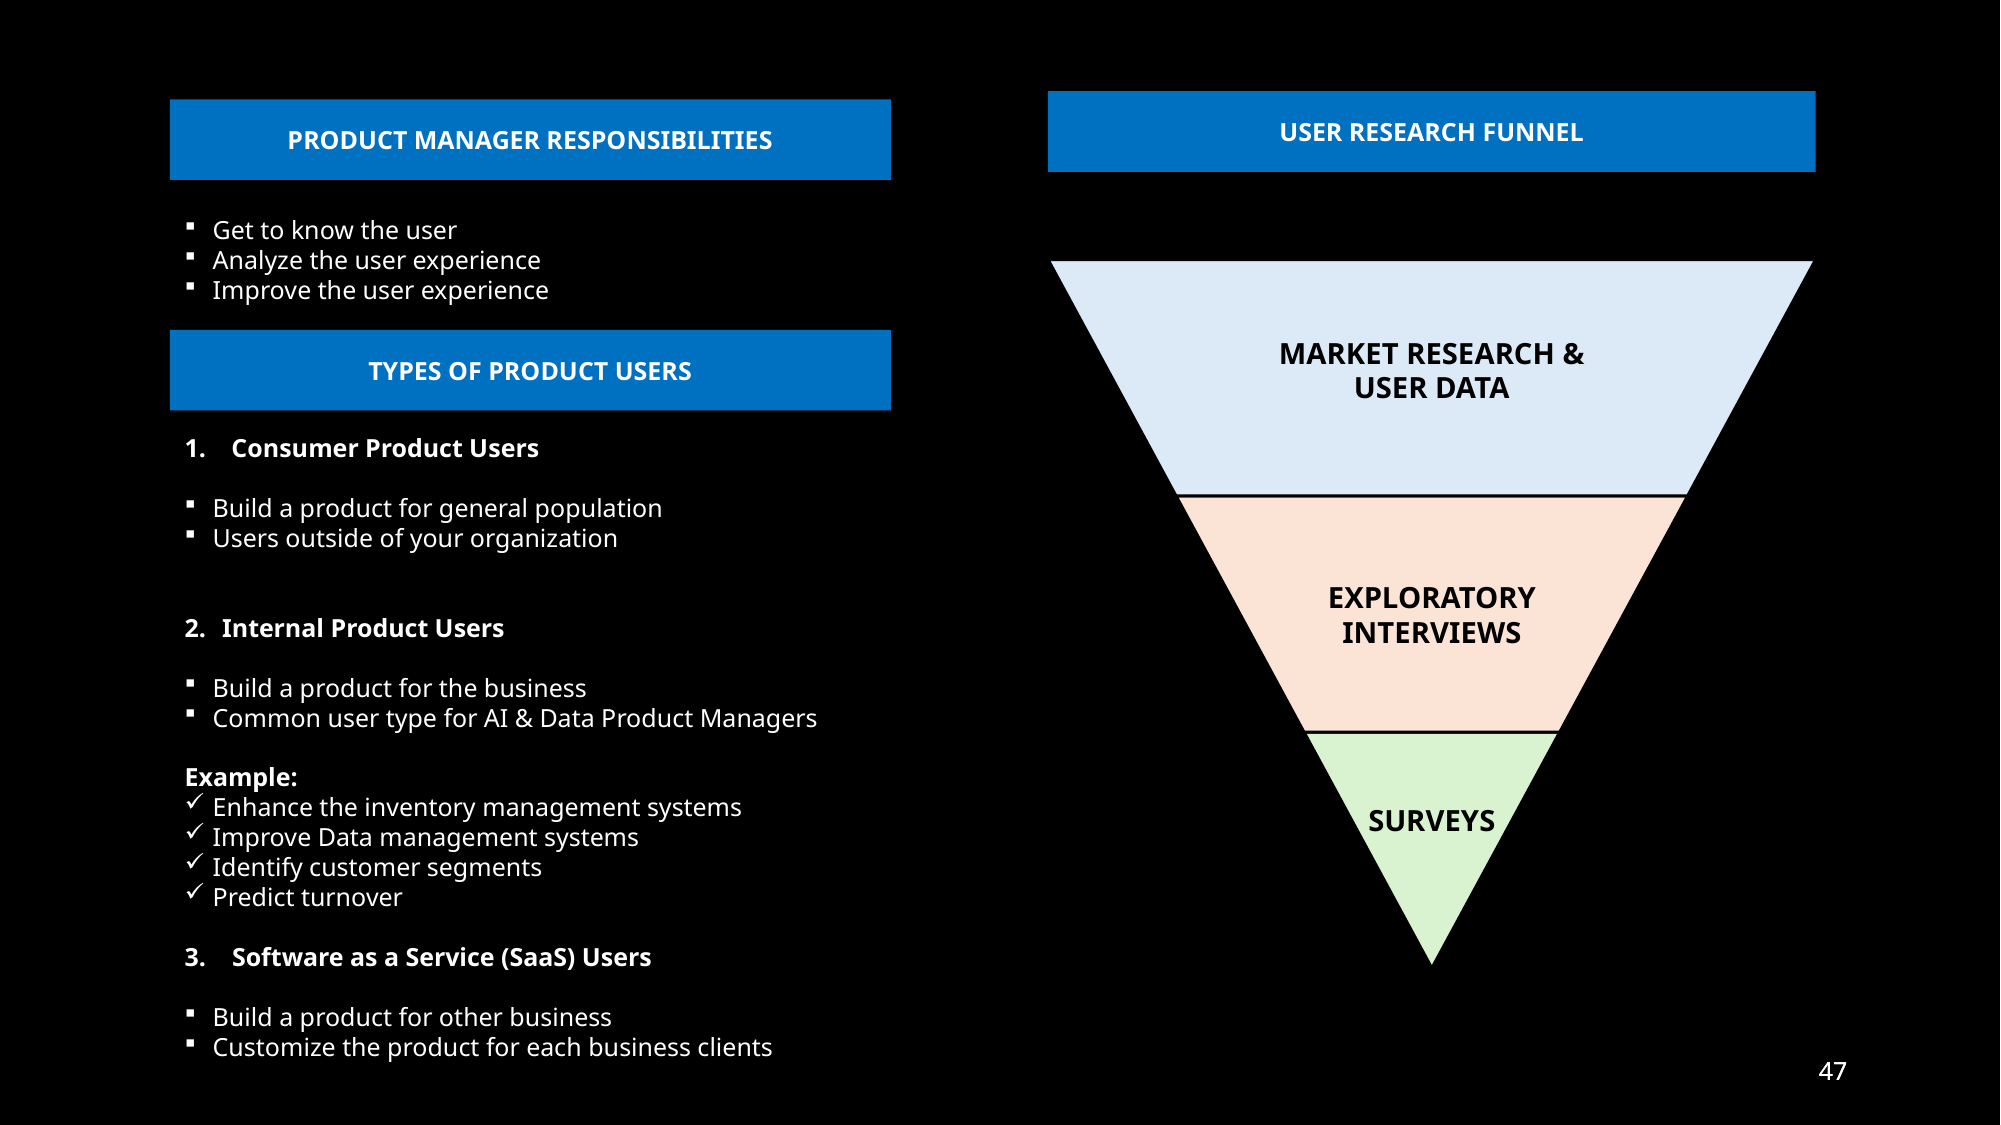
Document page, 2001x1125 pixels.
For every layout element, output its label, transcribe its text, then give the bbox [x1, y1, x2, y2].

text_box Consumer Product Users Build a product for general population Users outside of your organization Internal Product Users Build a product for the business Common user type for AI & Data Product Managers Example: Enhance the inventory management systems Improve Data management systems Identify customer segments Predict turnover 3. Software as a Service (SaaS) Users Build a product for other business Customize the product for each business clients [168, 430, 892, 1064]
text_box USER RESEARCH FUNNEL [1046, 90, 1817, 173]
text_box 47 [1412, 1042, 1863, 1103]
text_box Get to know the user Analyze the user experience Improve the user experience [168, 209, 892, 311]
text_box PRODUCT MANAGER RESPONSIBILITIES [168, 98, 892, 181]
text_box TYPES OF PRODUCT USERS [168, 328, 892, 412]
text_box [1047, 259, 1817, 969]
